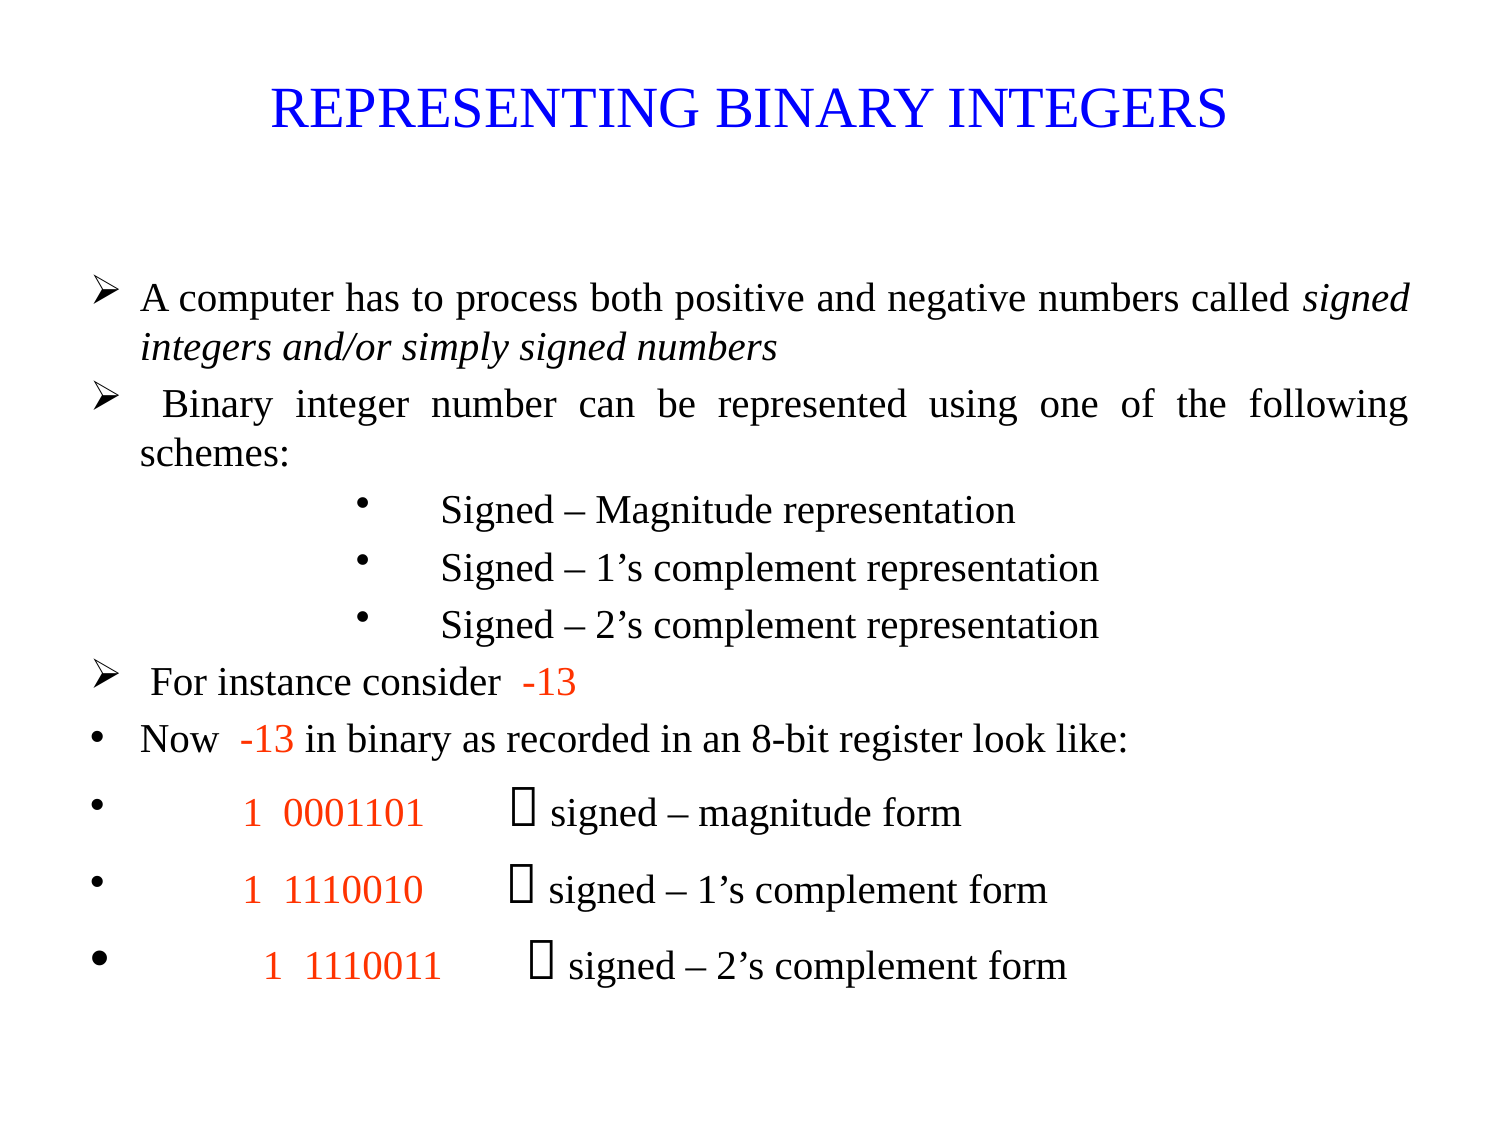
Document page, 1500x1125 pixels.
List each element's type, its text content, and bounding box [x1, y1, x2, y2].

title REPRESENTING BINARY INTEGERS [75, 45, 1425, 233]
list A computer has to process both positive and negative numbers called signed integers and/or simply signed numbers Binary integer number can be represented using one of the following schemes: Signed – Magnitude representation Signed – 1’s complement representation Signed – 2’s complement representation For instance consider -13 Now -13 in binary as recorded in an 8-bit register look like: 1 0001101  signed – magnitude form 1 1110010  signed – 1’s complement form 1 1110011  signed – 2’s complement form [75, 262, 1425, 1005]
